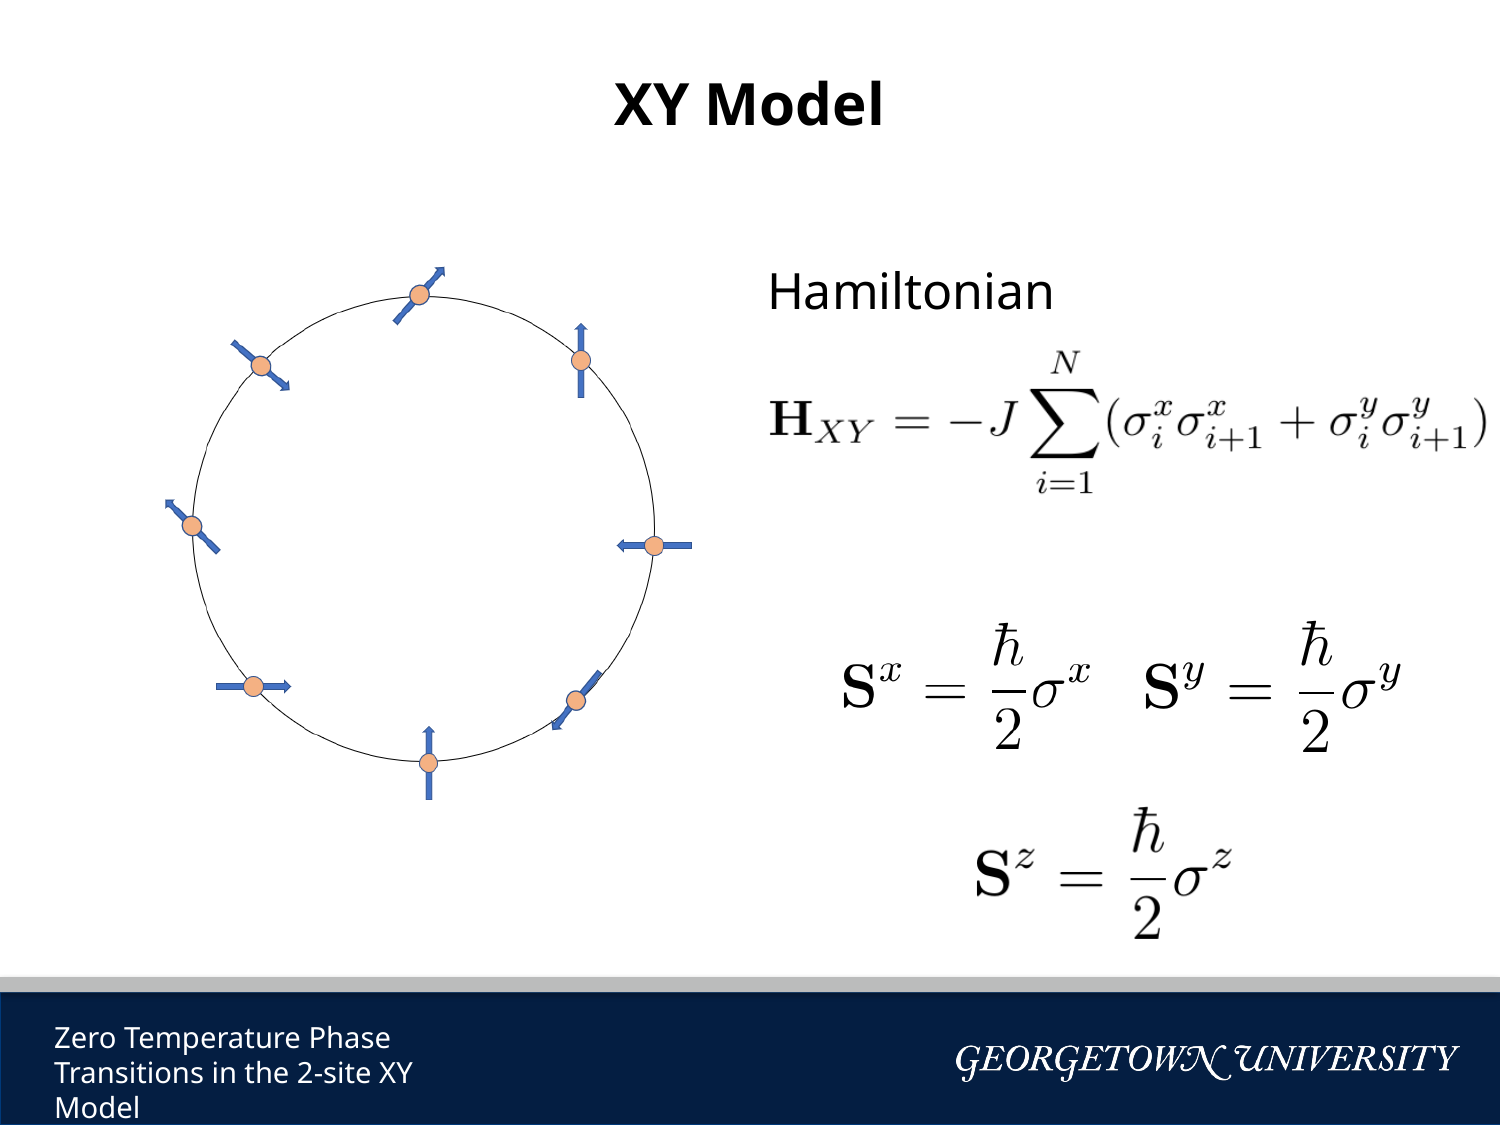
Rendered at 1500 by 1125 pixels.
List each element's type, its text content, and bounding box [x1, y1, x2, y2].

text_box Zero Temperature Phase Transitions in the 2-site XY Model [39, 1011, 515, 1125]
picture [1137, 616, 1477, 760]
picture [141, 248, 729, 832]
picture [826, 599, 1094, 753]
picture [974, 797, 1279, 946]
text_box Hamiltonian [752, 252, 1393, 320]
text_box XY Model [434, 59, 1066, 145]
picture [956, 1045, 1460, 1082]
picture [745, 321, 1500, 536]
